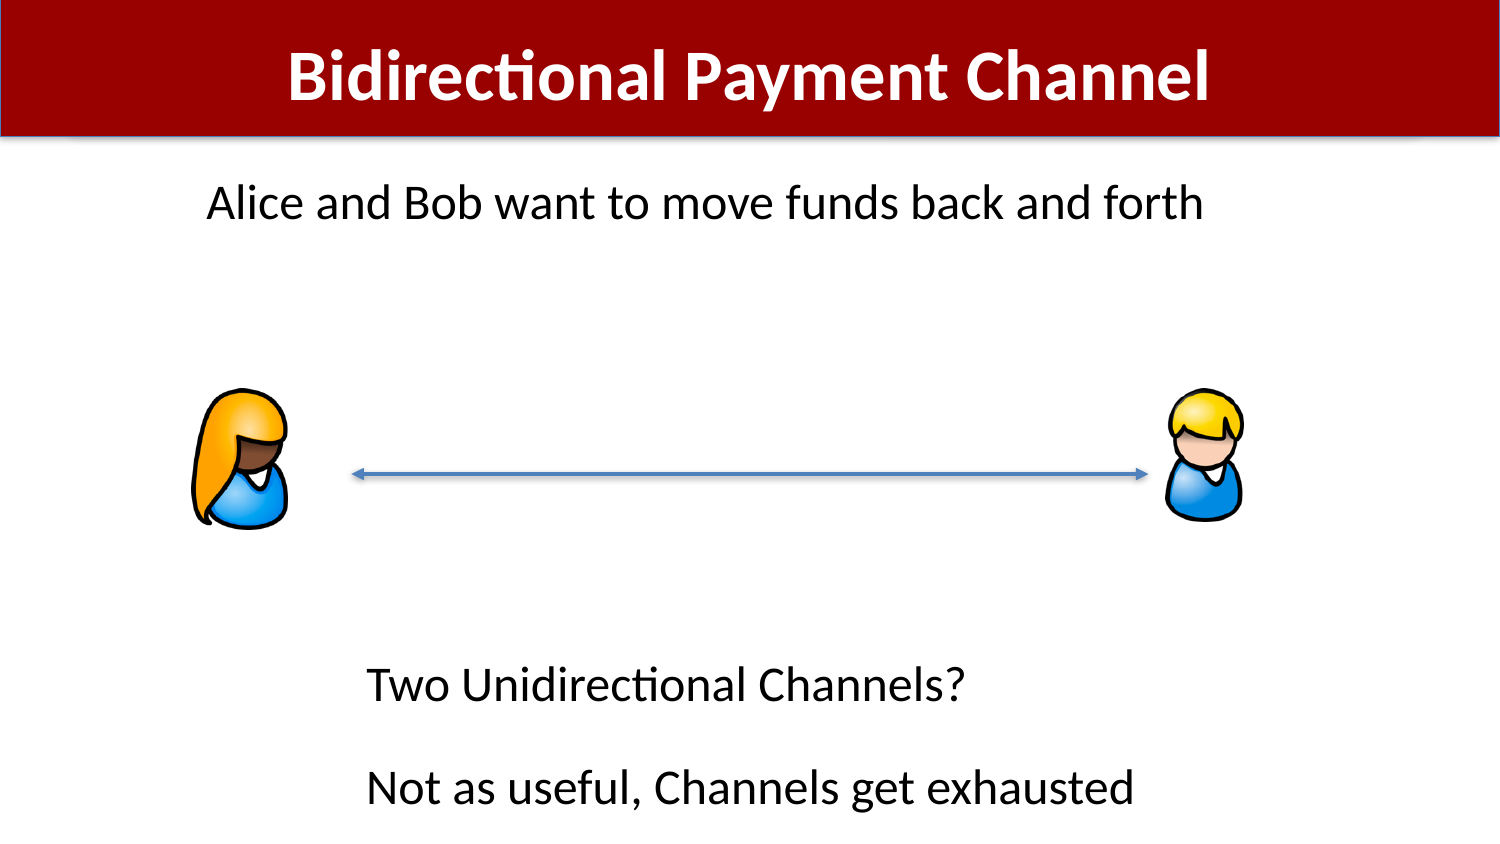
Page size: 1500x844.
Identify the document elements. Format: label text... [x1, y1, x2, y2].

text_box Two Unidirectional Channels? [351, 643, 998, 719]
picture [1165, 387, 1244, 523]
title Bidirectional Payment Channel [75, 20, 1425, 123]
picture [191, 387, 288, 531]
text_box Alice and Bob want to move funds back and forth [191, 162, 1244, 237]
text_box Not as useful, Channels get exhausted [351, 747, 1281, 823]
